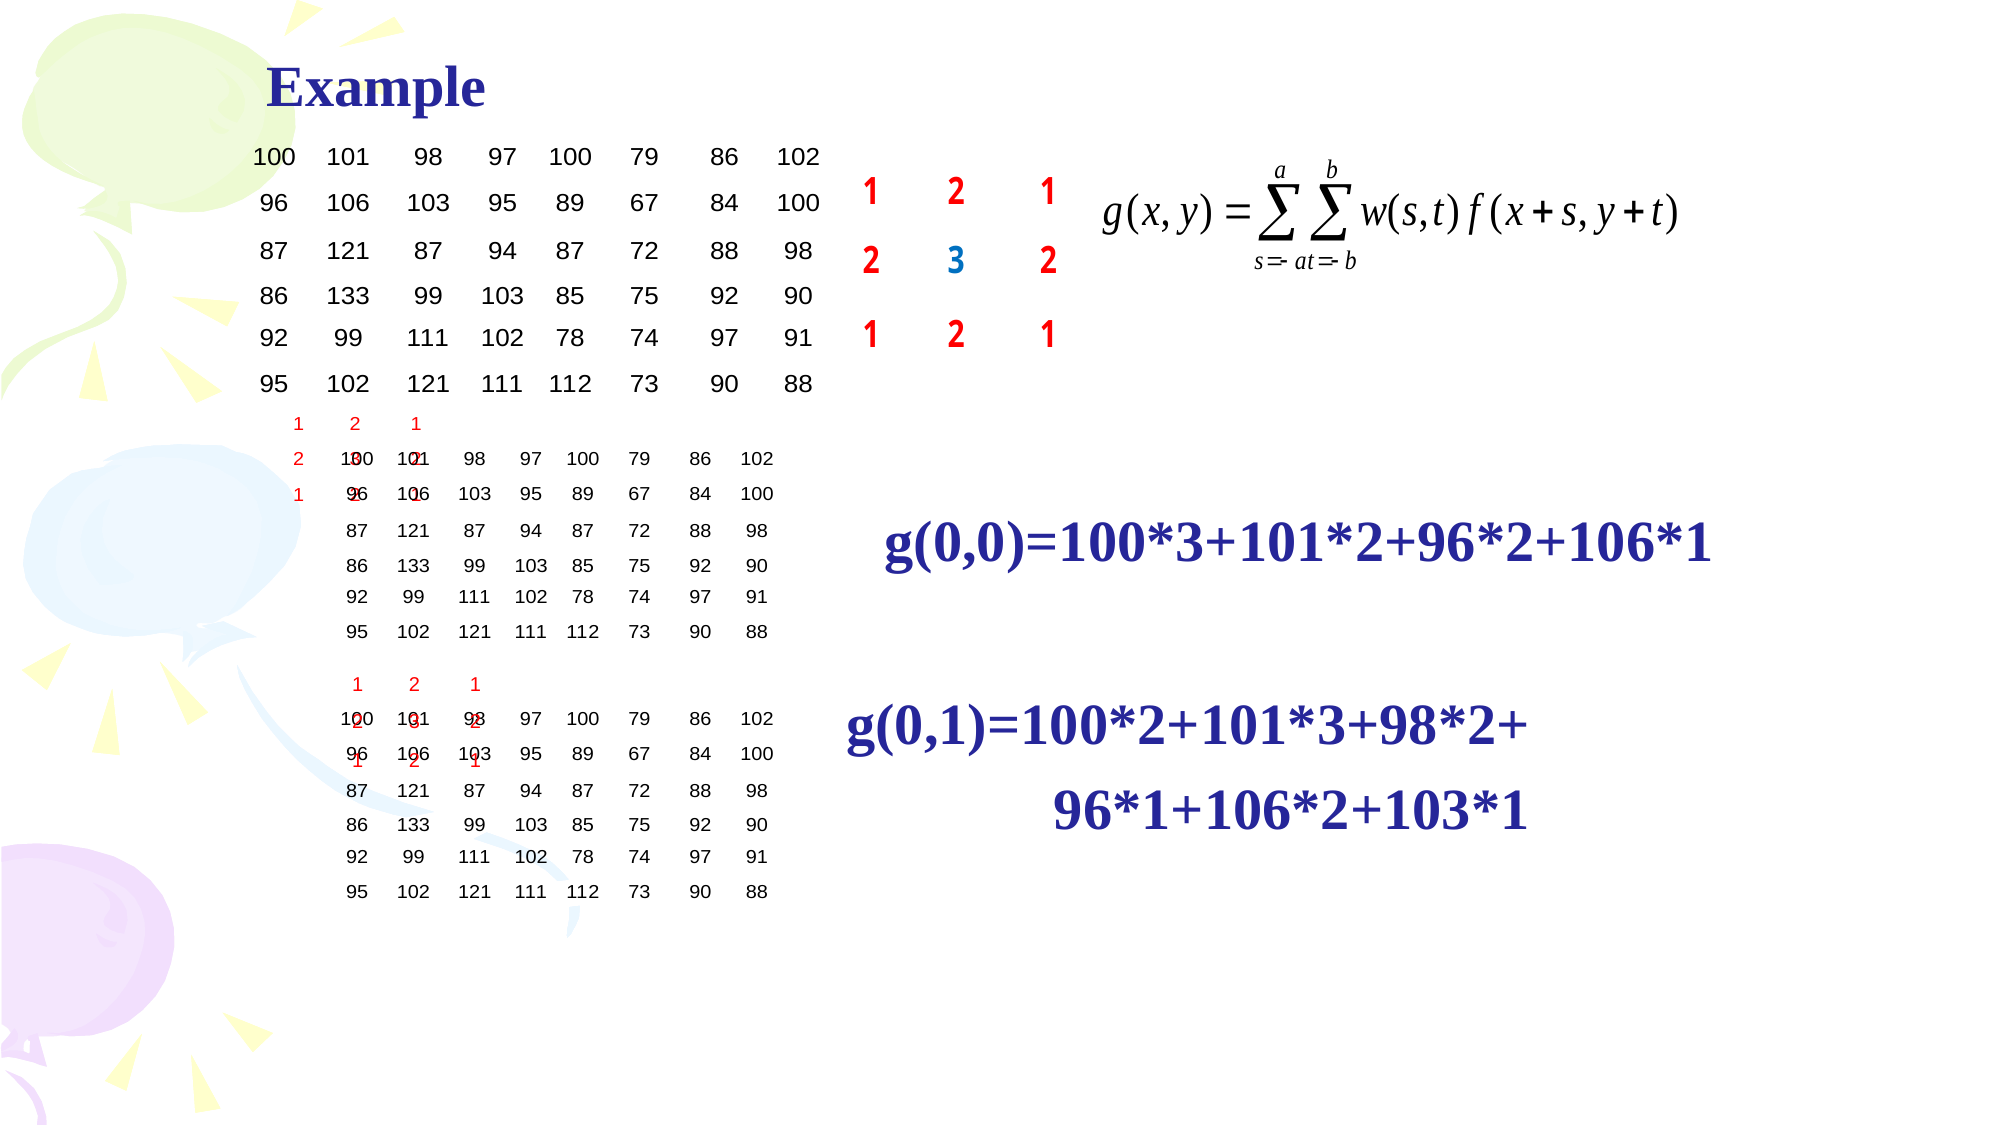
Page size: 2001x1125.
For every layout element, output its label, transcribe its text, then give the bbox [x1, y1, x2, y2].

text_box Example [251, 54, 502, 126]
text_box g(0,0)=100*3+101*2+96*2+106*1 [869, 509, 1730, 580]
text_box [338, 703, 776, 907]
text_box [249, 136, 824, 402]
text_box g(0,1)=100*2+101*3+98*2+ 96*1+106*2+103*1 [831, 692, 1545, 849]
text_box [1094, 148, 1686, 280]
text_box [349, 668, 484, 776]
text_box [338, 443, 776, 647]
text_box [290, 408, 424, 510]
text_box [822, 160, 1095, 368]
